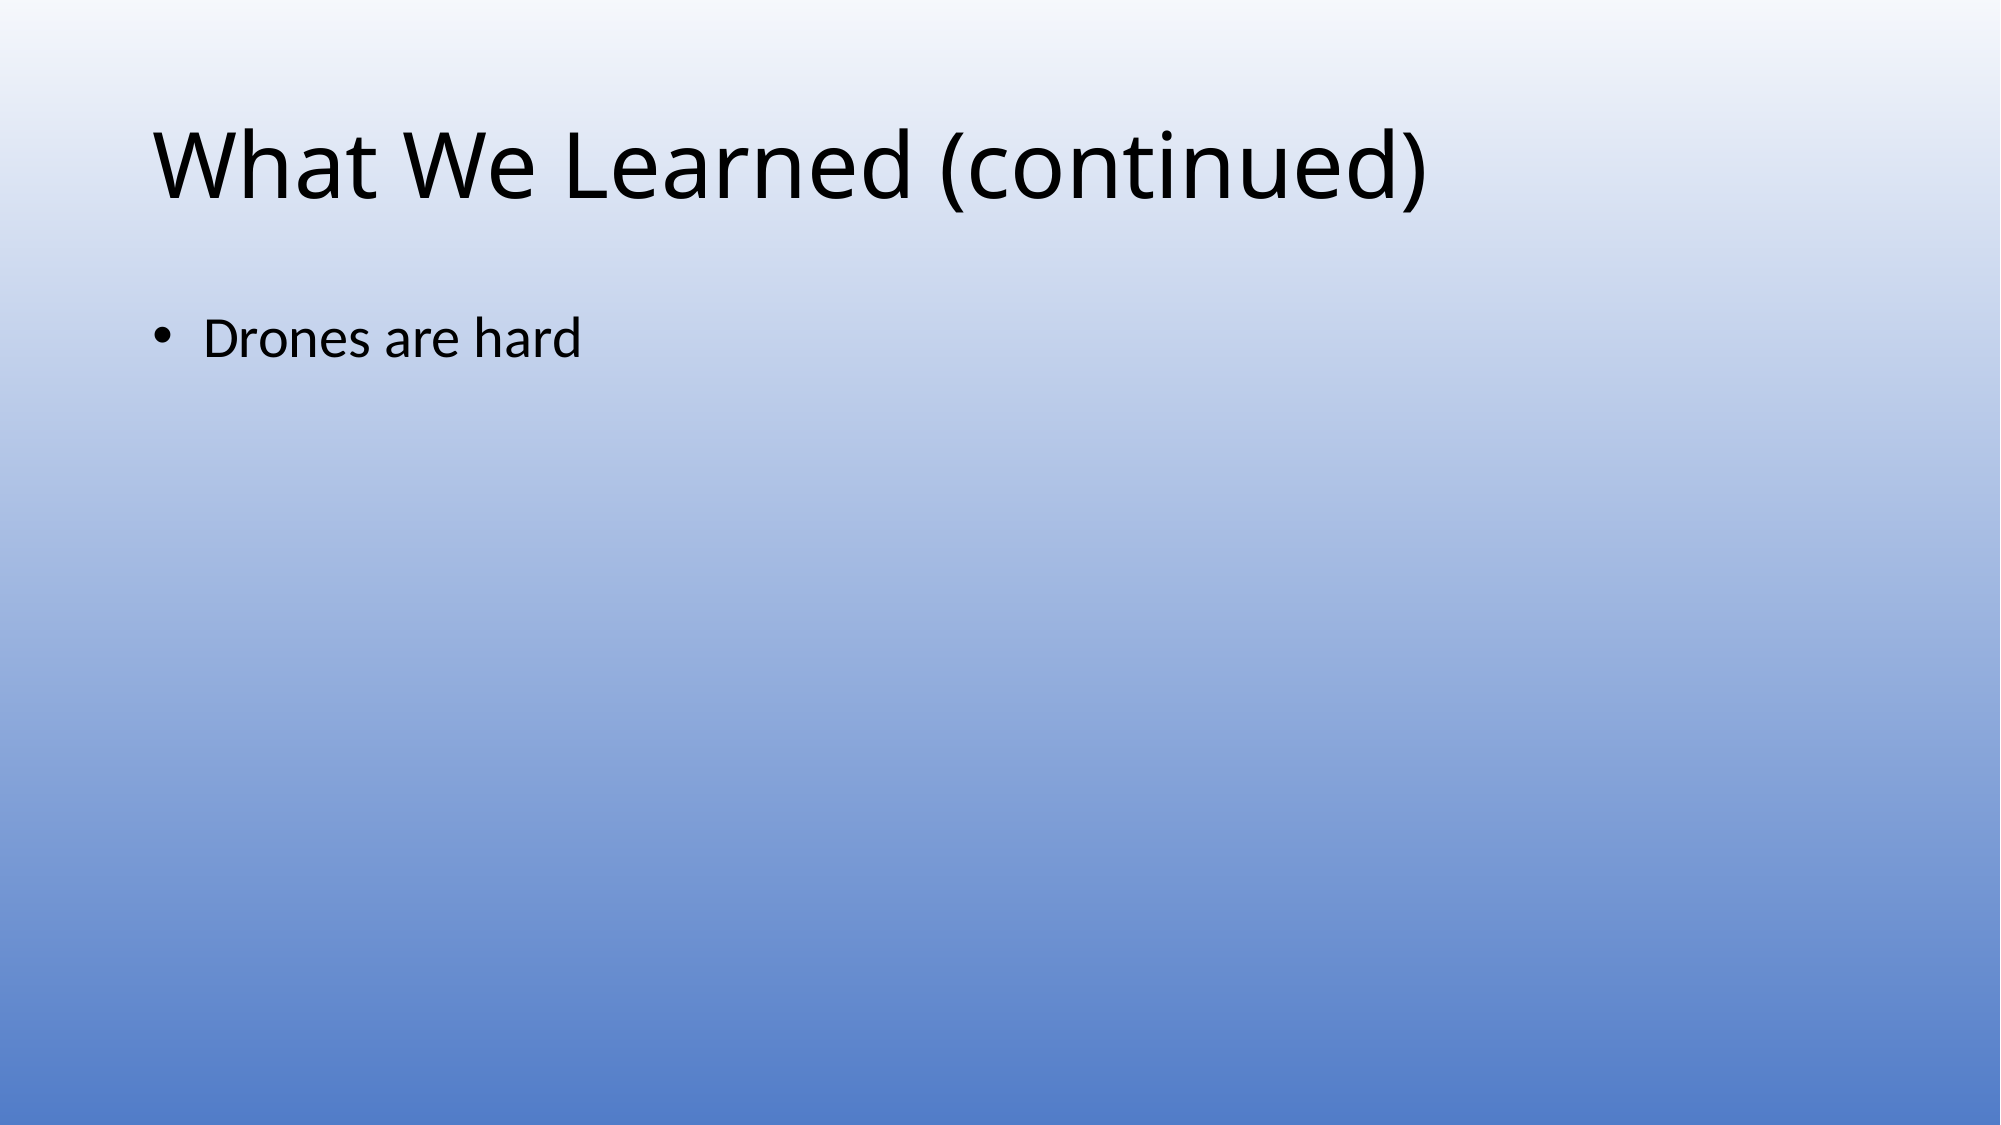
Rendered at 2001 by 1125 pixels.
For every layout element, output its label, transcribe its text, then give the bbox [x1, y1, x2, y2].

list Drones are hard [137, 299, 1863, 1014]
title What We Learned (continued) [137, 59, 1863, 278]
